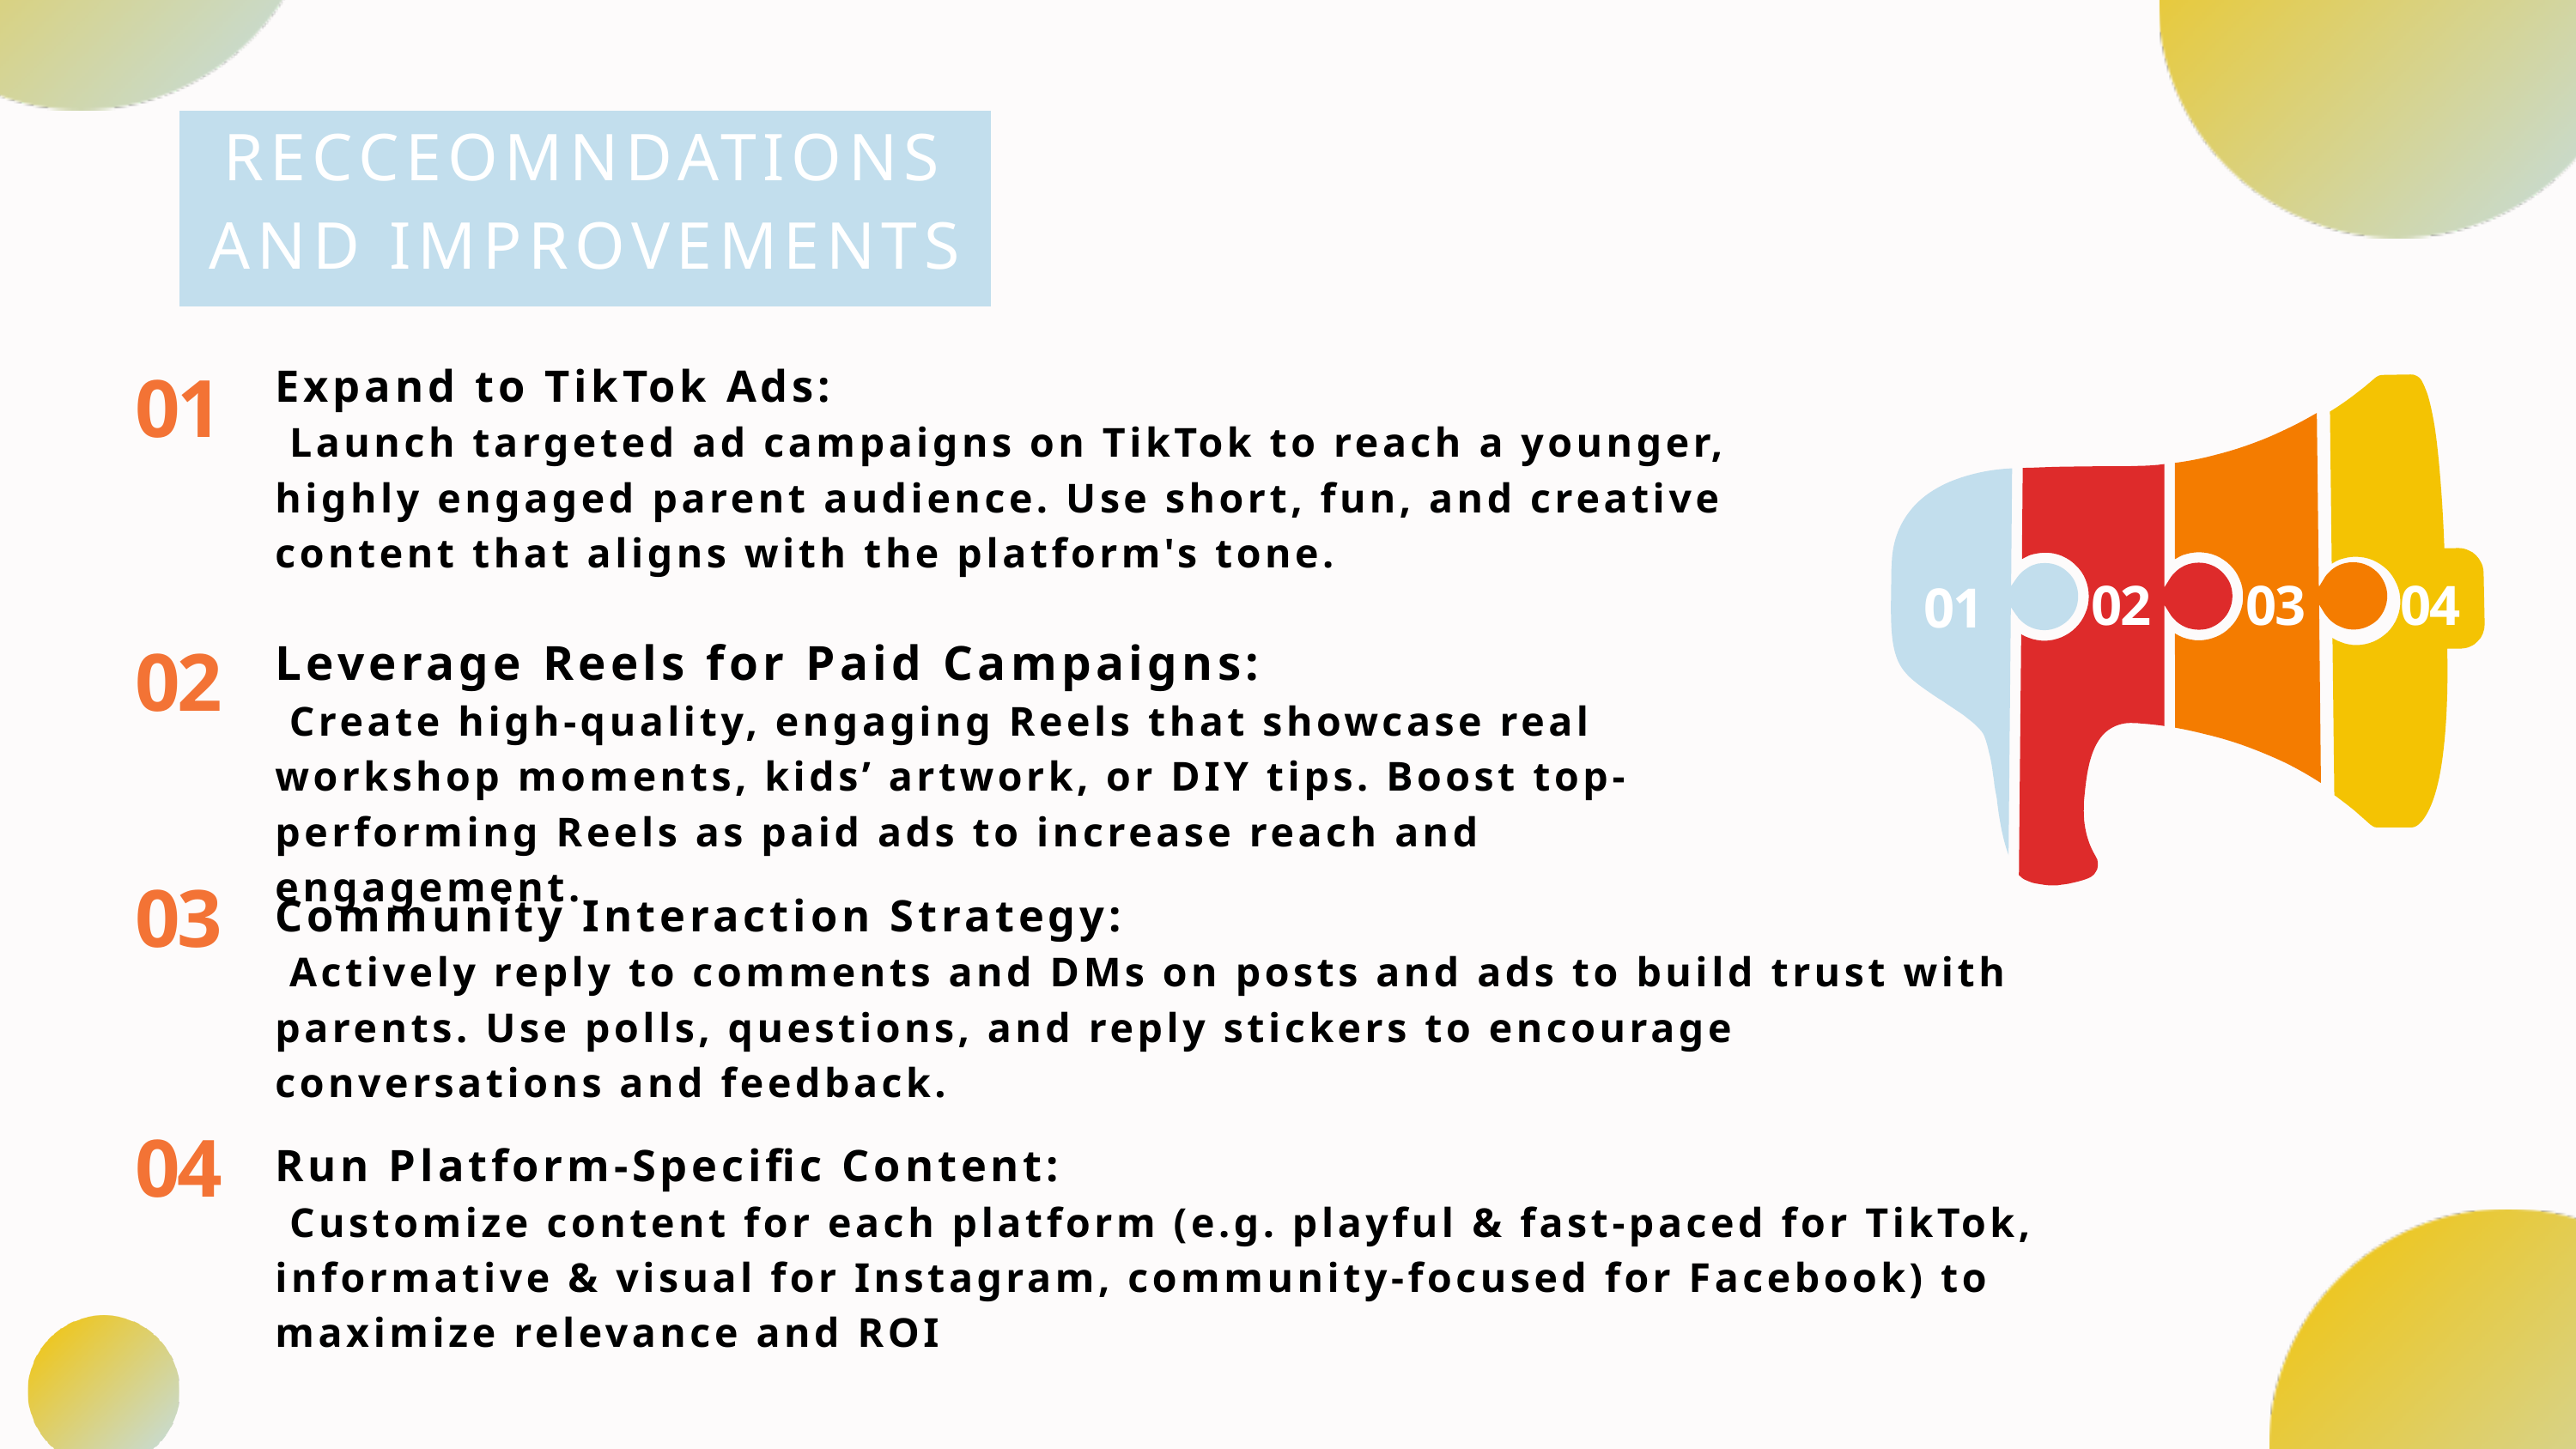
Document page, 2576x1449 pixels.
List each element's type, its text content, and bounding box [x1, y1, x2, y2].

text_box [179, 110, 991, 306]
text_box 02 [123, 617, 235, 727]
text_box [2159, 0, 2576, 239]
text_box Leverage Reels for Paid Campaigns: Create high-quality, engaging Reels that showcase real workshop moments, kids’ artwork, or DIY tips. Boost top-performing Reels as paid ads to increase reach and engagement. [275, 624, 1798, 880]
text_box 04 [123, 1103, 235, 1213]
text_box [2269, 1210, 2576, 1449]
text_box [1890, 373, 2485, 886]
text_box [0, 0, 321, 111]
text_box [27, 1315, 179, 1449]
text_box Community Interaction Strategy: Actively reply to comments and DMs on posts and ads to build trust with parents. Use polls, questions, and reply stickers to encourage conversations and feedback. [275, 880, 2042, 1106]
text_box Run Platform-Specific Content: Customize content for each platform (e.g. playful & fast-paced for TikTok, informative & visual for Instagram, community-focused for Facebook) to maximize relevance and ROI [275, 1130, 2071, 1355]
text_box 01 [123, 343, 235, 453]
text_box 03 [123, 853, 235, 964]
text_box Expand to TikTok Ads: Launch targeted ad campaigns on TikTok to reach a younger, highly engaged parent audience. Use short, fun, and creative content that aligns with the platform's tone. [275, 350, 1767, 576]
